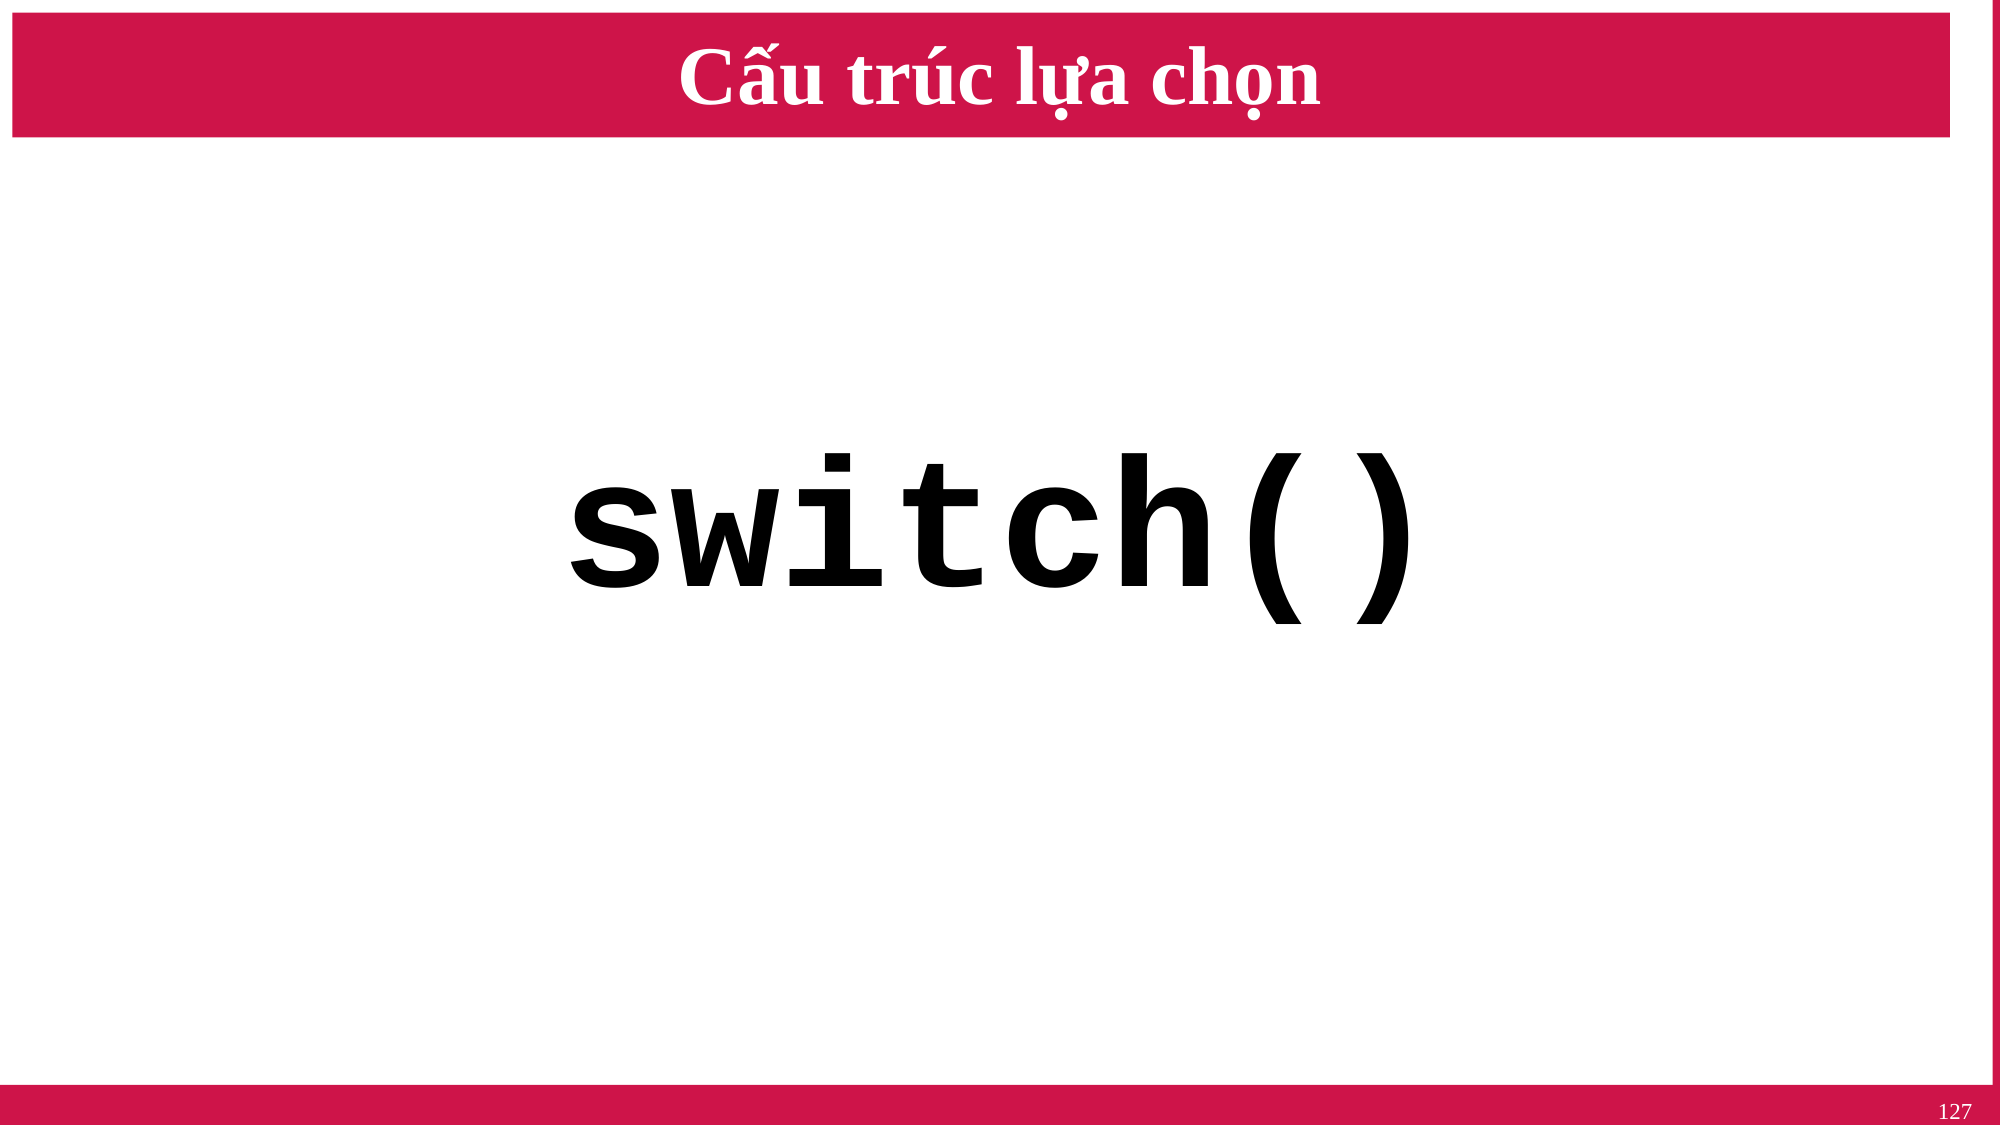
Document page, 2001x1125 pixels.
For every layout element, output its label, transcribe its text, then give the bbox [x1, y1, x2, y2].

title Cấu trúc lựa chọn [99, 24, 1900, 118]
list switch() [50, 187, 1950, 1063]
slide_number 127 [1520, 1074, 1988, 1113]
